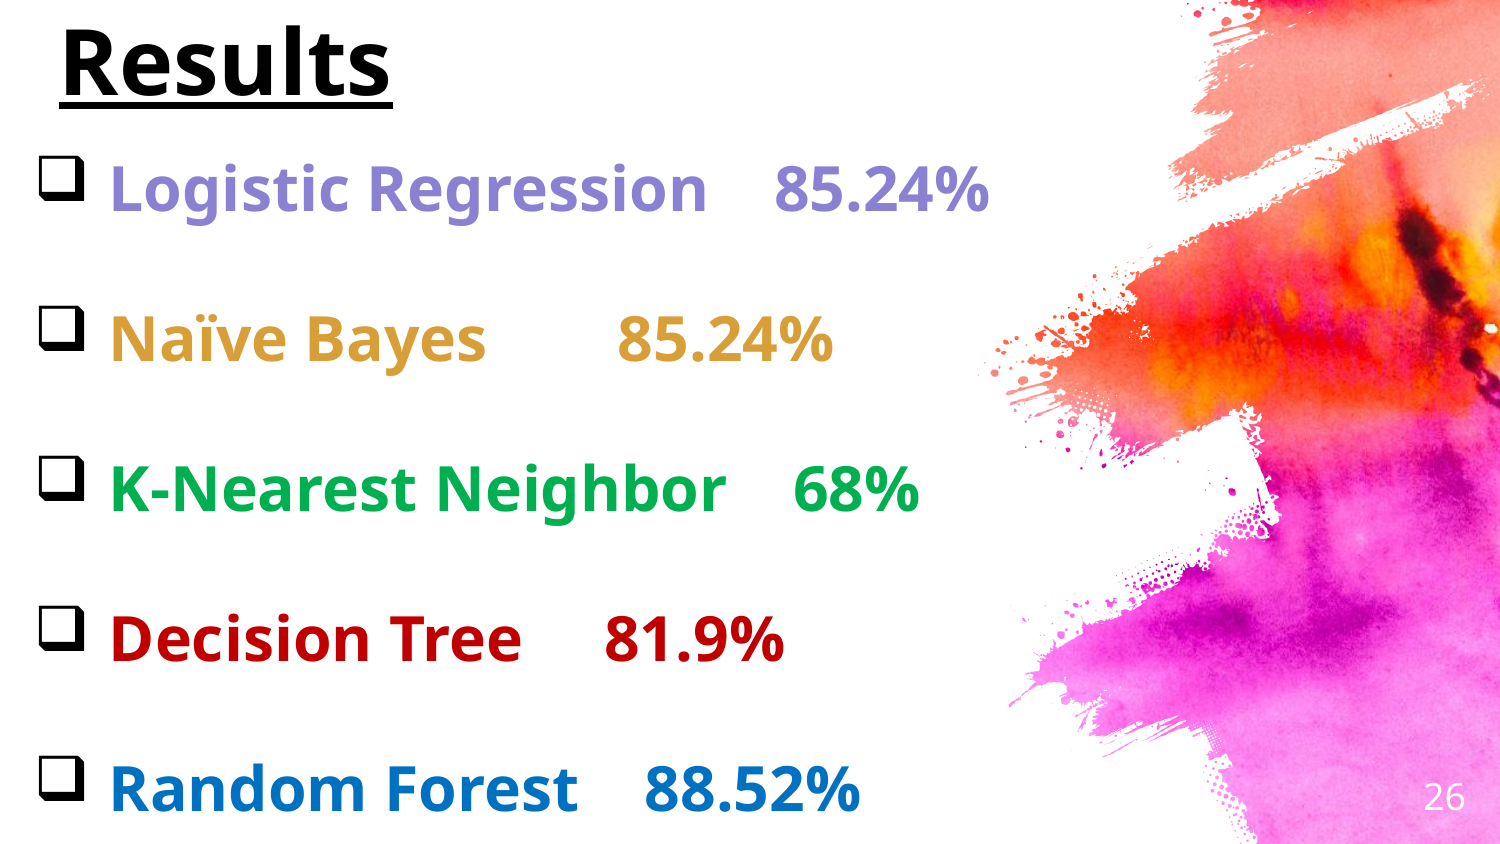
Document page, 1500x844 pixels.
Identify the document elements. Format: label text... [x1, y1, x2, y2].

picture [0, 0, 1500, 844]
text_box Results [43, 0, 536, 84]
text_box Logistic Regression 85.24% Naïve Bayes 85.24% K-Nearest Neighbor 68% Decision Tree 81.9% Random Forest 88.52% [18, 134, 1361, 799]
slide_number 26 [1391, 766, 1482, 832]
